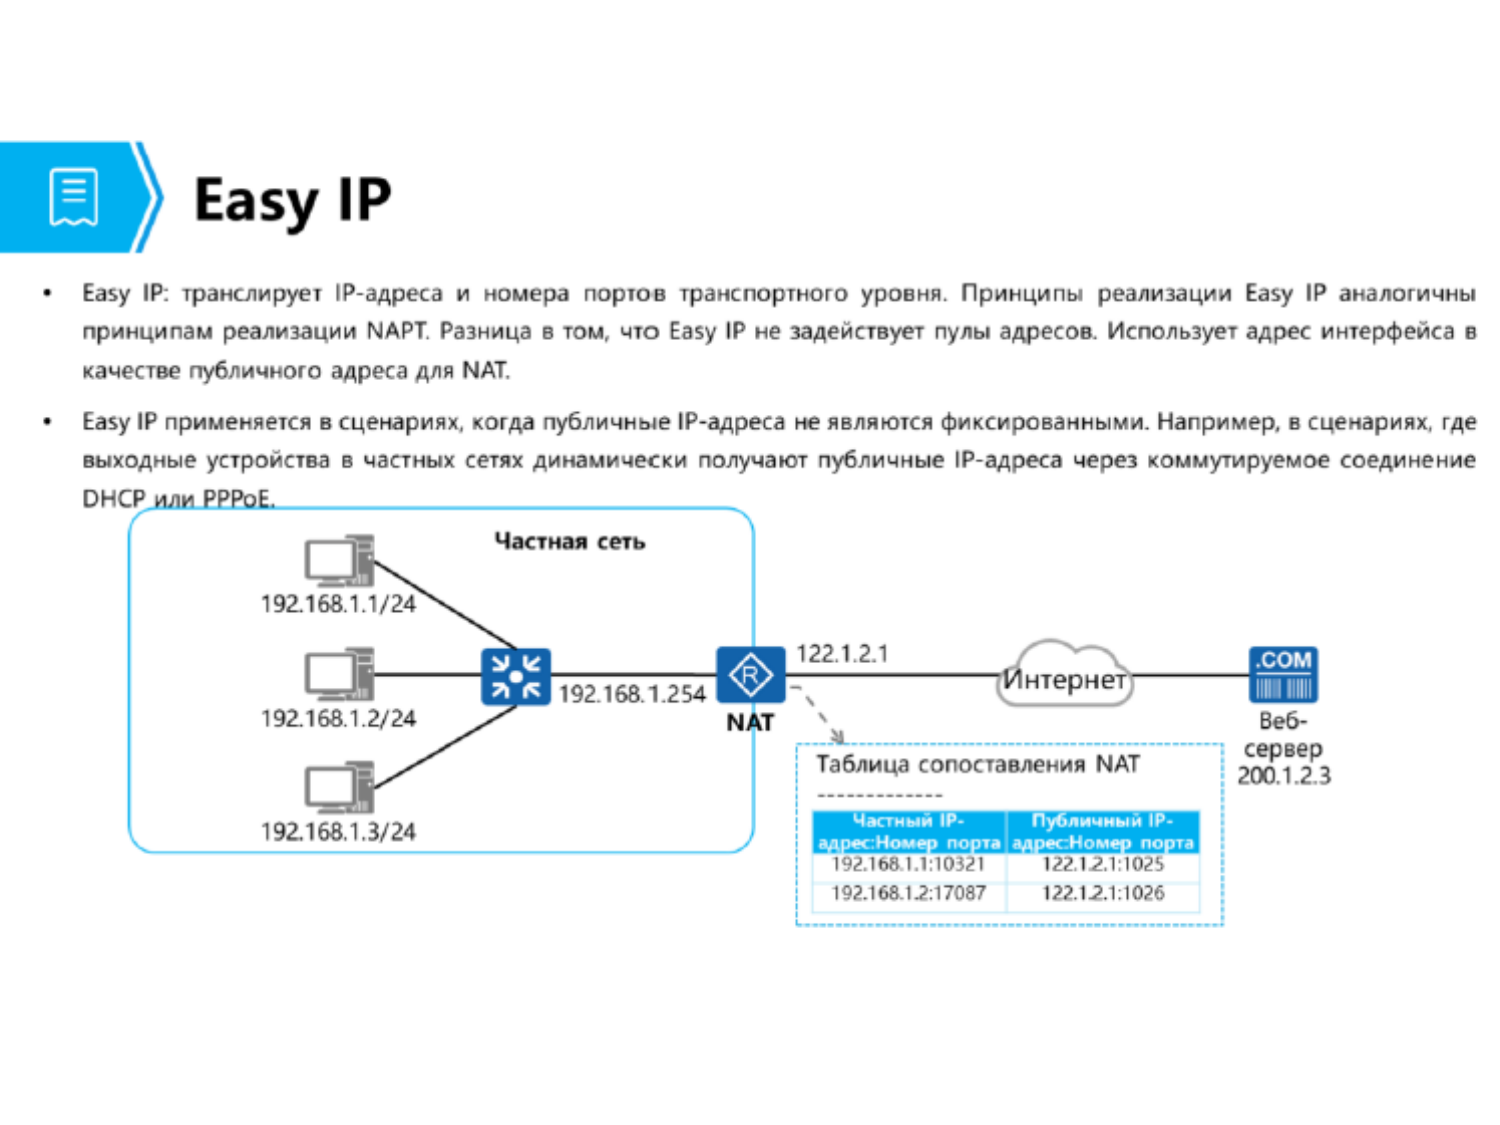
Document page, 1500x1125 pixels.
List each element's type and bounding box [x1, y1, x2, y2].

list [0, 127, 1500, 938]
